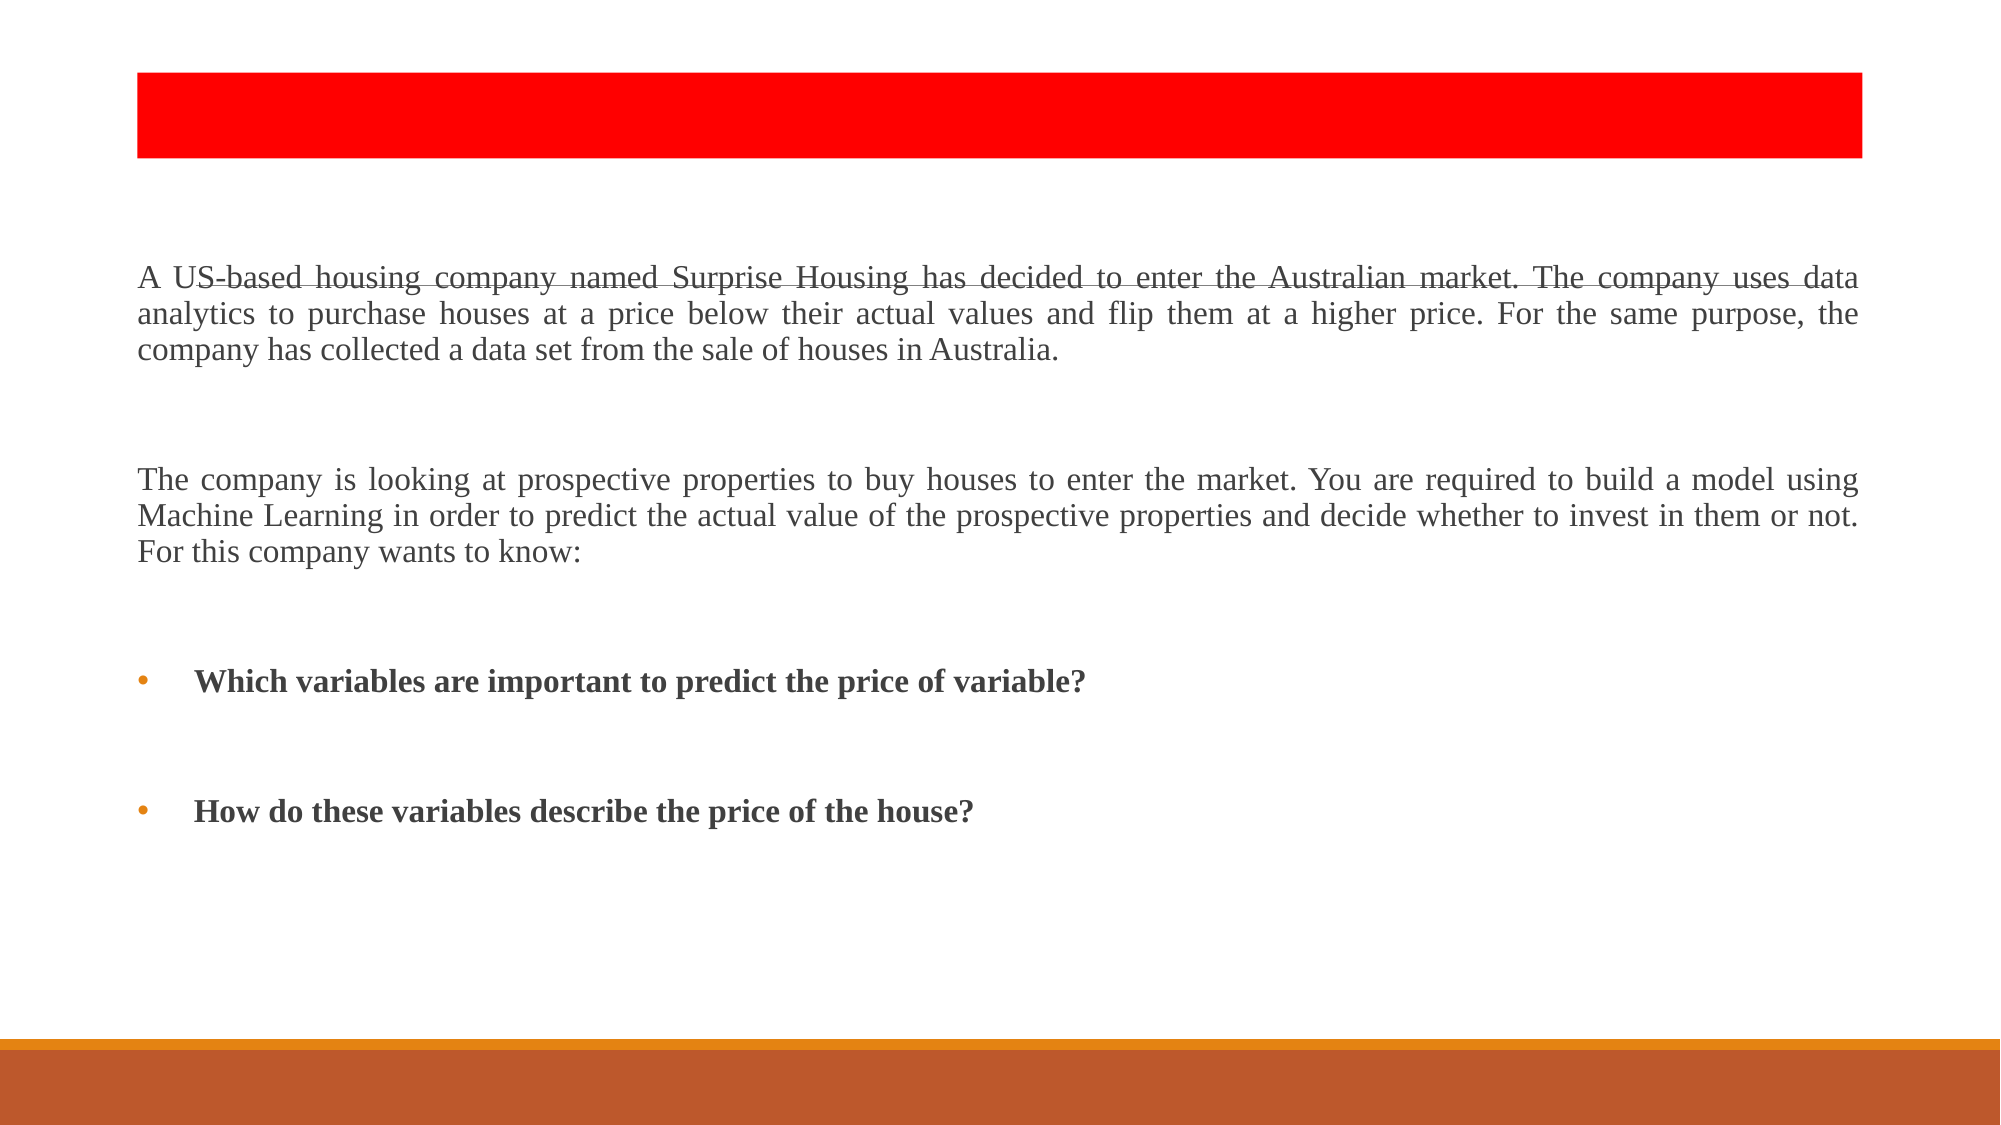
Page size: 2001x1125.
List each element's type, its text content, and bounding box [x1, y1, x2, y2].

title Problem Statement [137, 72, 1863, 159]
list A US-based housing company named Surprise Housing has decided to enter the Australian market. The company uses data analytics to purchase houses at a price below their actual values and flip them at a higher price. For the same purpose, the company has collected a data set from the sale of houses in Australia. The company is looking at prospective properties to buy houses to enter the market. You are required to build a model using Machine Learning in order to predict the actual value of the prospective properties and decide whether to invest in them or not. For this company wants to know: Which variables are important to predict the price of variable? How do these variables describe the price of the house? [137, 252, 1863, 967]
